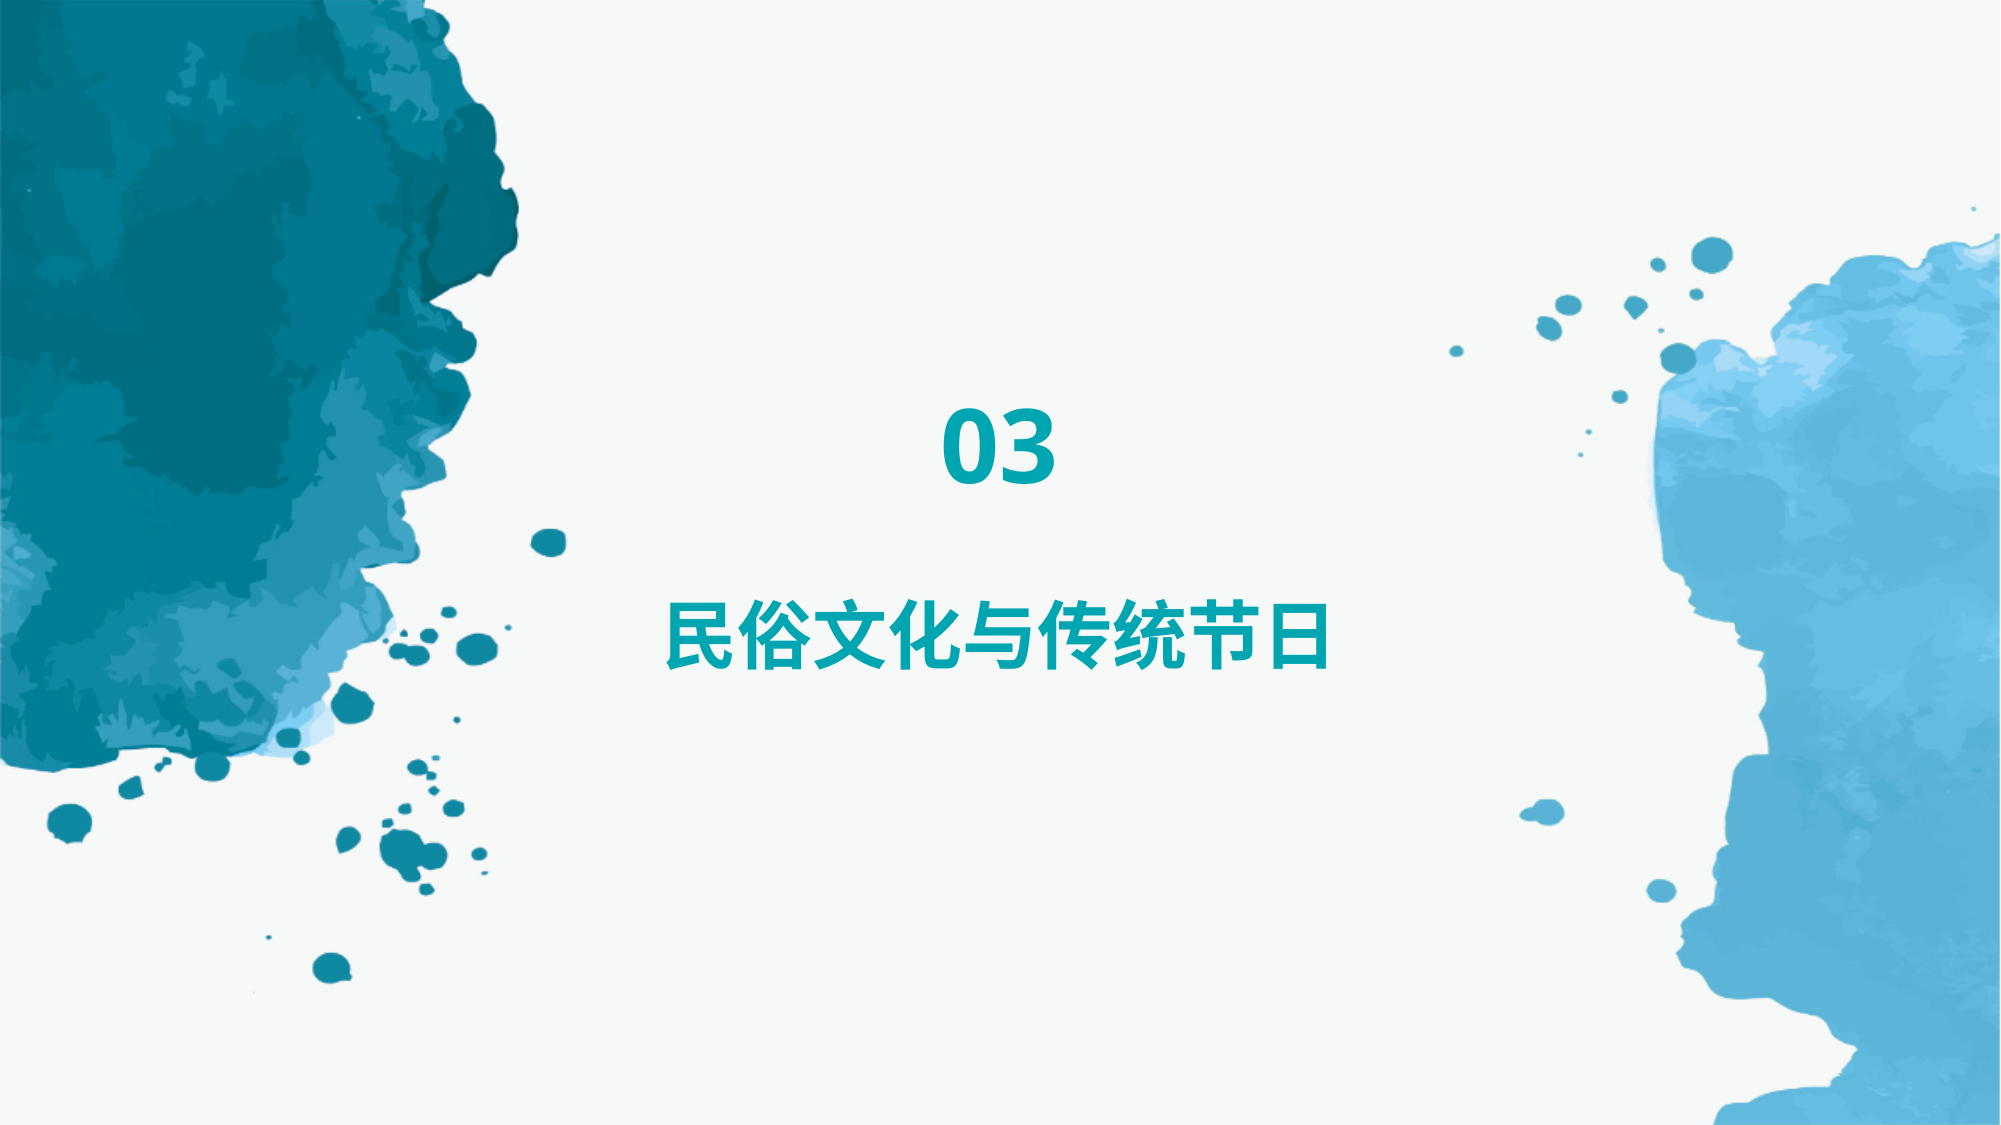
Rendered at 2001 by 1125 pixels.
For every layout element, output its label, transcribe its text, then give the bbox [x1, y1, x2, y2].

text_box 民俗文化与传统节日 [530, 563, 1470, 890]
picture [0, 0, 2001, 1125]
text_box 03 [816, 343, 1184, 542]
